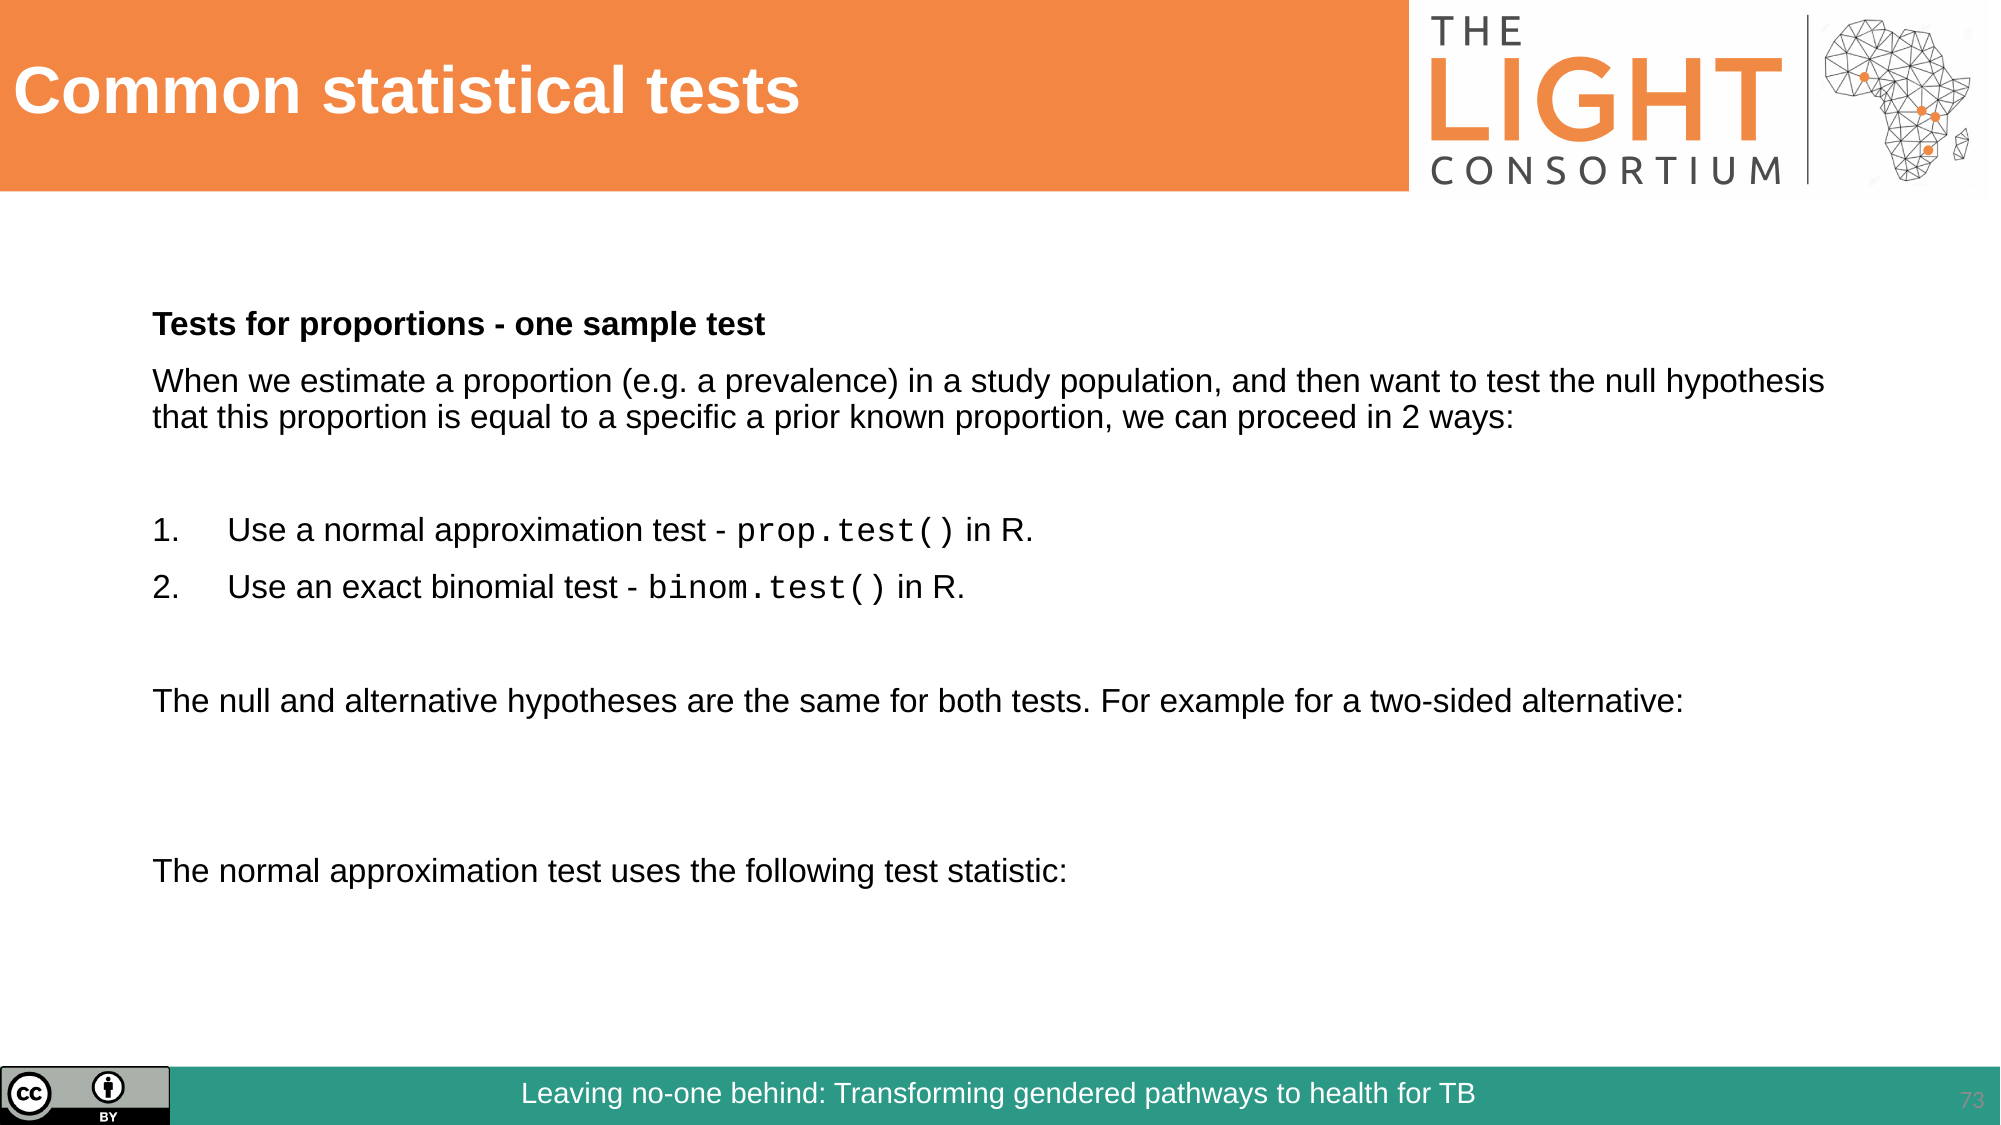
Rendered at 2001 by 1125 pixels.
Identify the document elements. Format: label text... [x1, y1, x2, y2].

picture [0, 1066, 170, 1125]
picture [1409, 0, 1989, 201]
slide_number 73 [1550, 1073, 2000, 1125]
list Tests for proportions - one sample test When we estimate a proportion (e.g. a prevalence) in a study population, and then want to test the null hypothesis that this proportion is equal to a specific a prior known proportion, we can proceed in 2 ways: Use a normal approximation test - prop.test() in R. Use an exact binomial test - binom.test() in R. The null and alternative hypotheses are the same for both tests. For example for a two-sided alternative: The normal approximation test uses the following test statistic: [137, 299, 1863, 1066]
title Common statistical tests [0, 0, 1410, 192]
